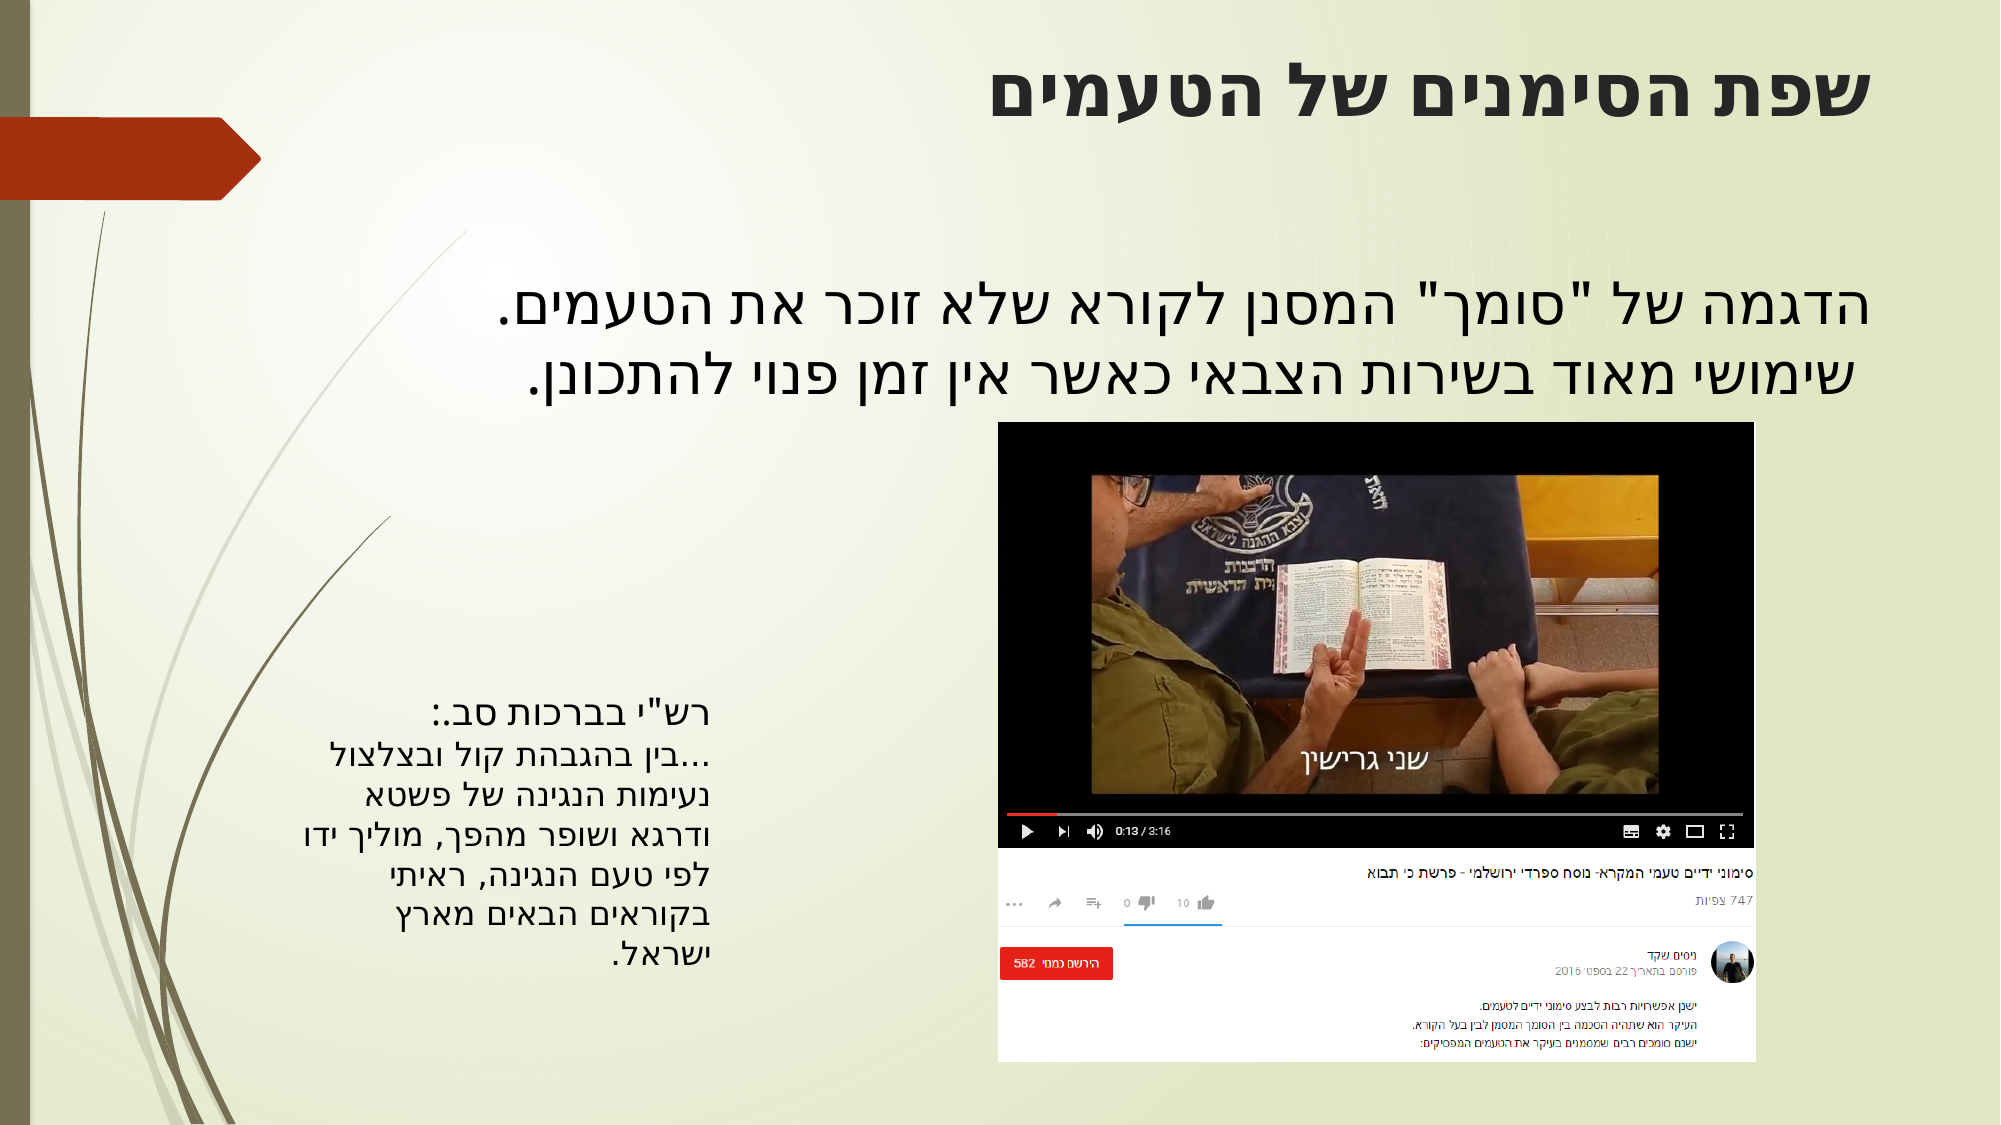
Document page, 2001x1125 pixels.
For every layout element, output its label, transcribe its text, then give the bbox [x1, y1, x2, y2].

text_box רש"י בברכות סב.: ...בין בהגבהת קול ובצלצול נעימות הנגינה של פשטא ודרגא ושופר מהפך, מוליך ידו לפי טעם הנגינה, ראיתי בקוראים הבאים מארץ ישראל. [284, 680, 727, 980]
picture [997, 422, 1756, 1062]
text_box הדגמה של "סומך" המסנן לקורא שלא זוכר את הטעמים. שימושי מאוד בשירות הצבאי כאשר אין זמן פנוי להתכונן. [341, 258, 1888, 454]
title שפת הסימנים של הטעמים [425, 33, 1888, 186]
